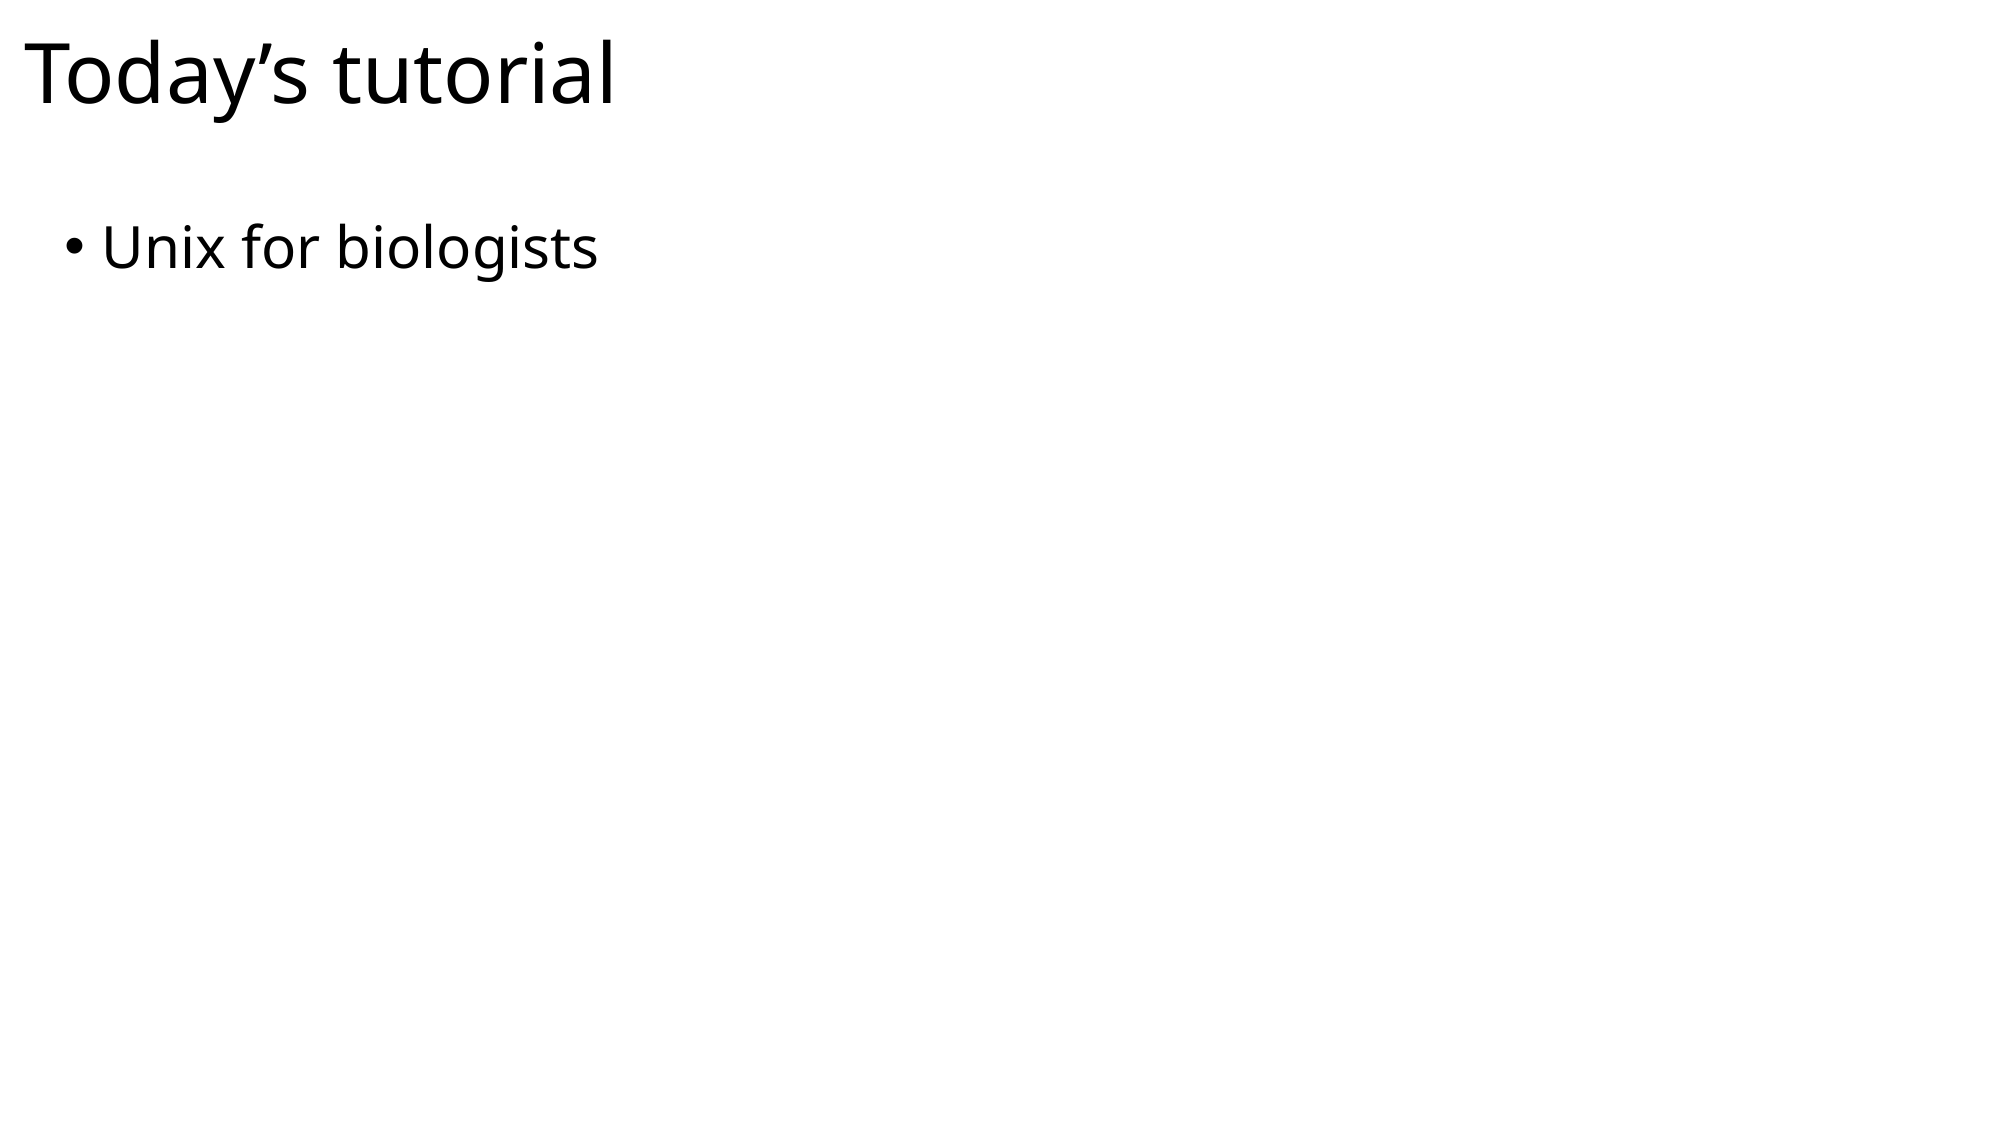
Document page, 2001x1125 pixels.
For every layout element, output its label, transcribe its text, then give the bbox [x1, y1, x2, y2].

title Today’s tutorial [9, 0, 1735, 154]
list Unix for biologists [49, 210, 1863, 1014]
